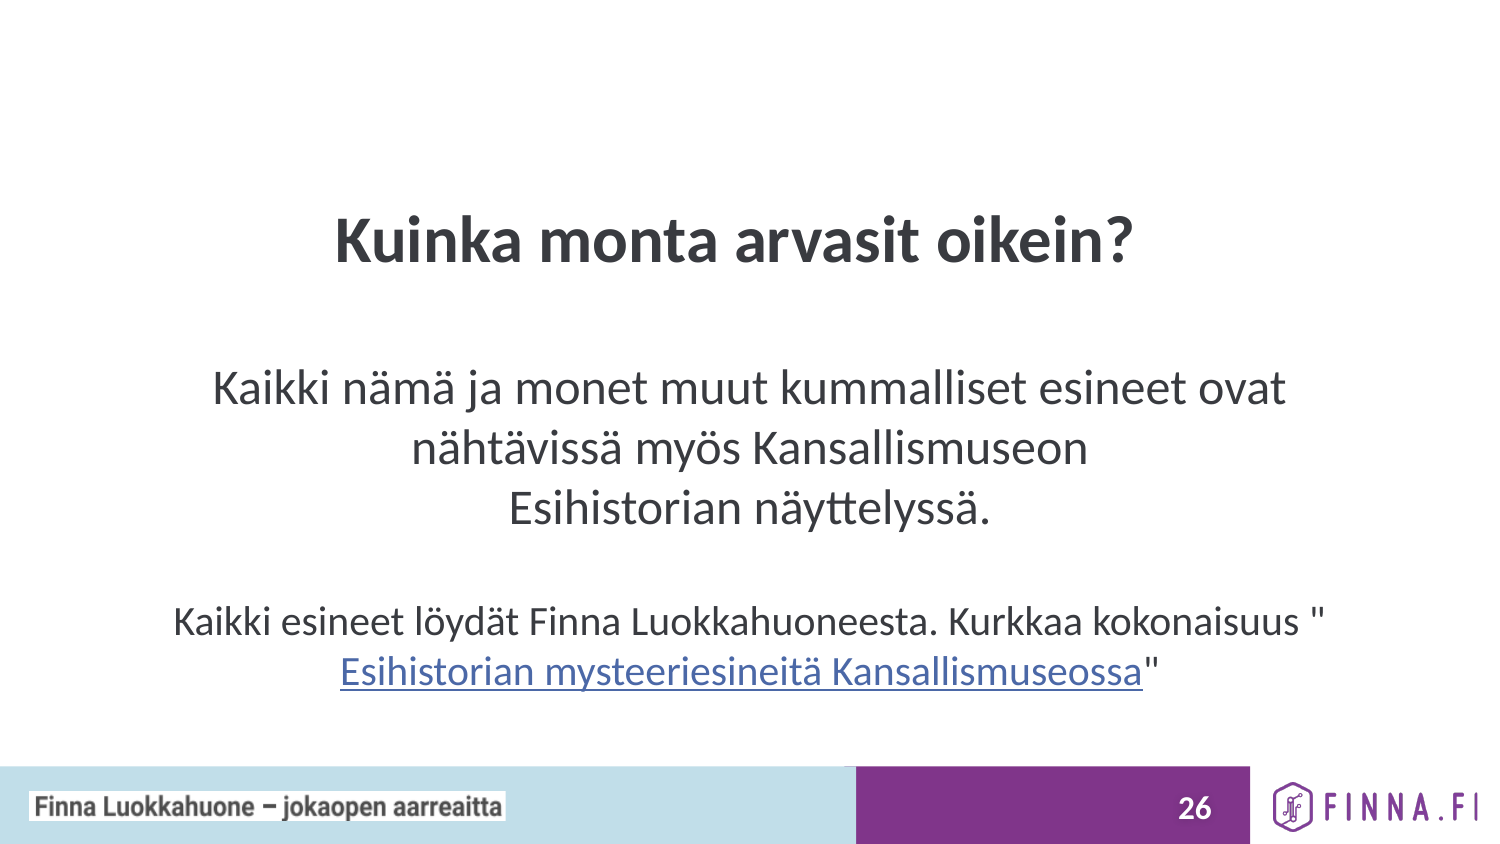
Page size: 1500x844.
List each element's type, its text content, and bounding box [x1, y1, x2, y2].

slide_number 25 [1155, 781, 1227, 831]
list Kaikki nämä ja monet muut kummalliset esineet ovat nähtävissä myös Kansallismuseon Esihistorian näyttelyssä. Kaikki esineet löydät Finna Luokkahuoneesta. Kurkkaa kokonaisuus "Esihistorian mysteeriesineitä Kansallismuseossa" [129, 362, 1371, 686]
title Kuinka monta arvasit oikein? [129, 189, 1358, 344]
